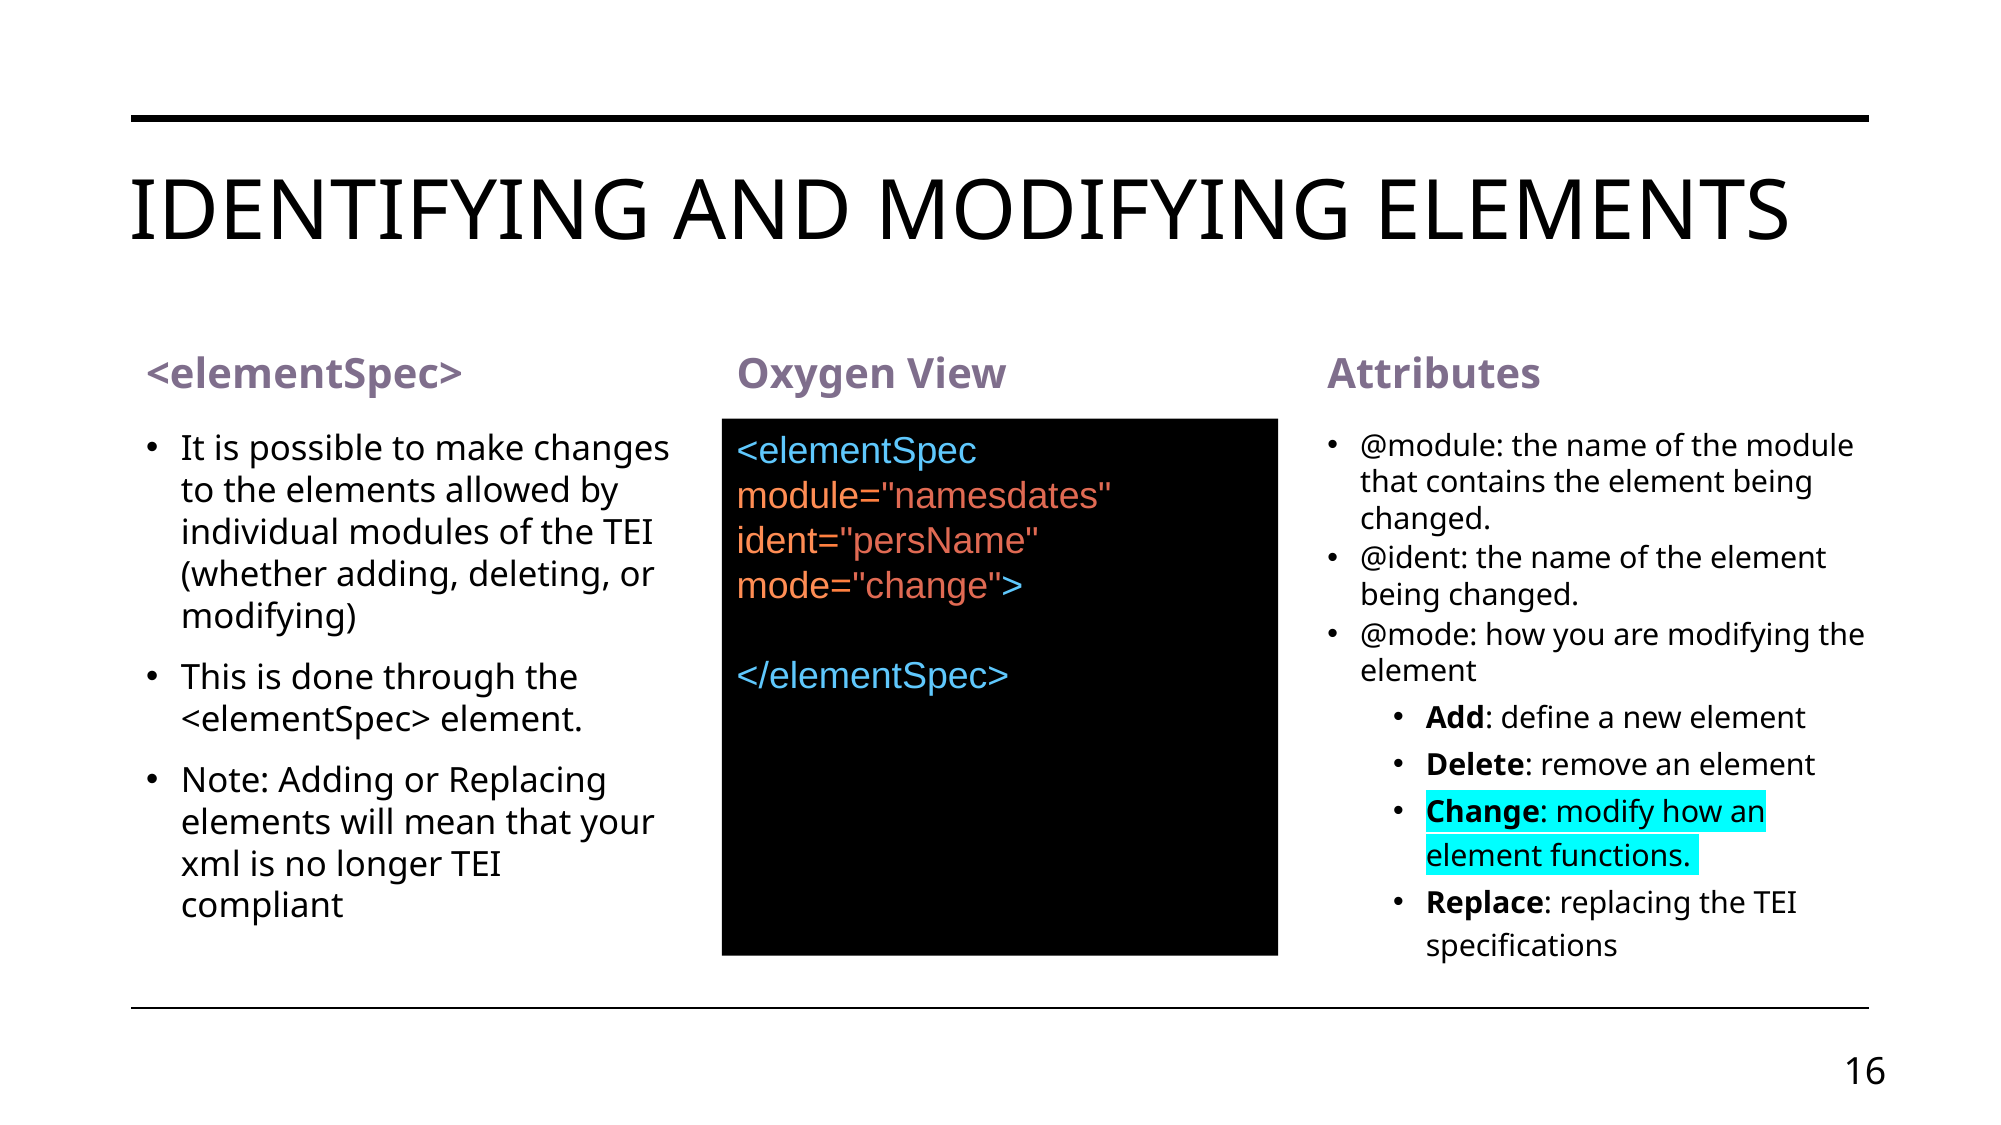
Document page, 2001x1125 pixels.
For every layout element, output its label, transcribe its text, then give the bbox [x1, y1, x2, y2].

slide_number 16 [1791, 1042, 1902, 1103]
list <elementSpec> [131, 329, 688, 416]
list <elementSpec module="namesdates" ident="persName" mode="change"> </elementSpec> [721, 418, 1279, 956]
list Oxygen View [721, 329, 1279, 416]
list Attributes [1312, 329, 1869, 416]
title Identifying and Modifying Elements [114, 149, 1869, 283]
list @module: the name of the module that contains the element being changed. @ident: the name of the element being changed. @mode: how you are modifying the element Add: define a new element Delete: remove an element Change: modify how an element functions. Replace: replacing the TEI specifications [1312, 418, 1902, 976]
list It is possible to make changes to the elements allowed by individual modules of the TEI (whether adding, deleting, or modifying) This is done through the <elementSpec> element. Note: Adding or Replacing elements will mean that your xml is no longer TEI compliant [131, 418, 688, 956]
